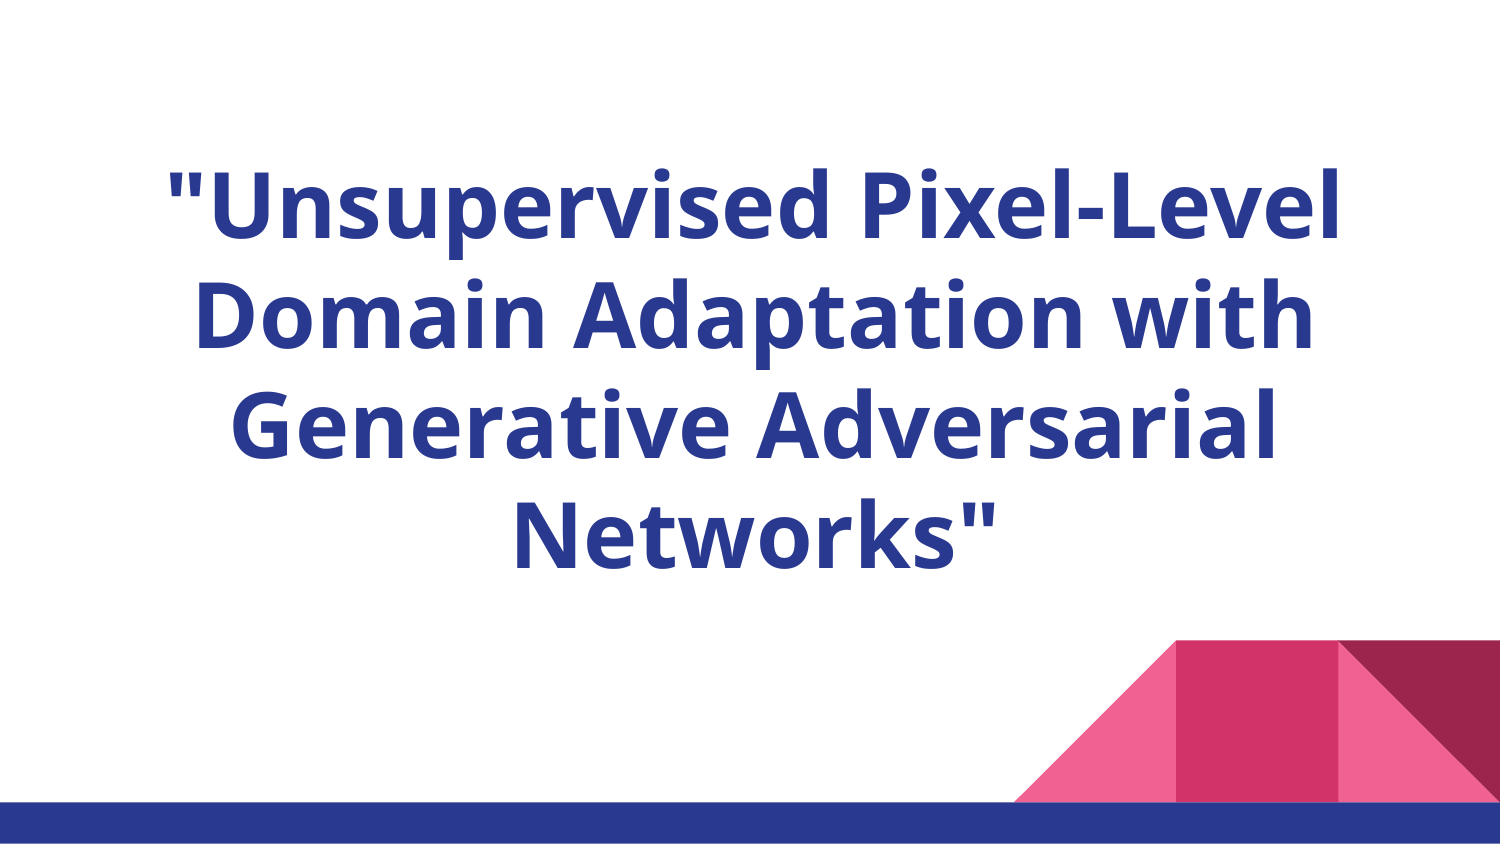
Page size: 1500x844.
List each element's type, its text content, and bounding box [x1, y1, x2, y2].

title "Unsupervised Pixel-Level Domain Adaptation with Generative Adversarial Networks" [56, 22, 1454, 413]
